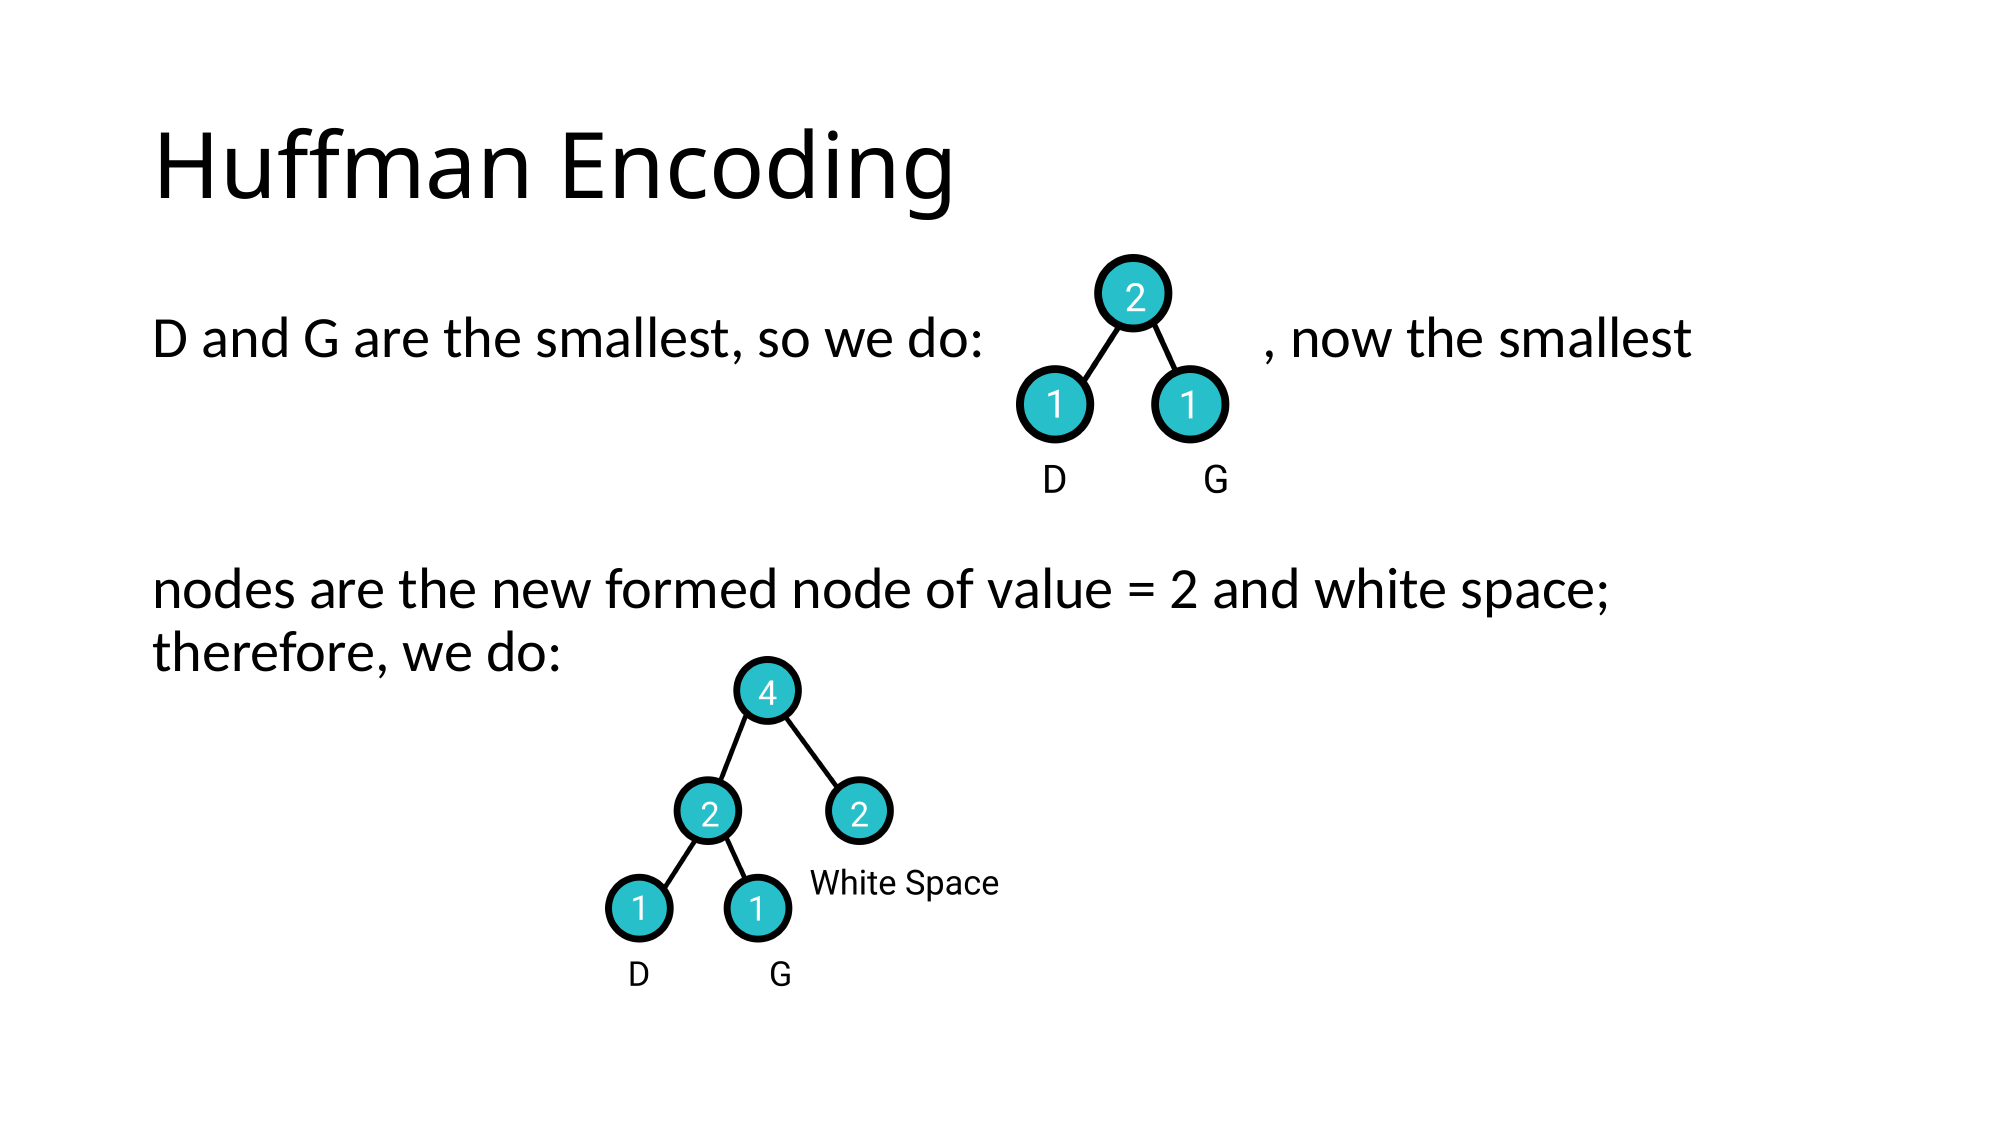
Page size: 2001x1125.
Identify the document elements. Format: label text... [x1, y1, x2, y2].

picture [605, 656, 1000, 994]
picture [1016, 254, 1230, 502]
list D and G are the smallest, so we do: , now the smallest nodes are the new formed node of value = 2 and white space; therefore, we do: [137, 299, 1863, 1014]
title Huffman Encoding [137, 59, 1863, 278]
